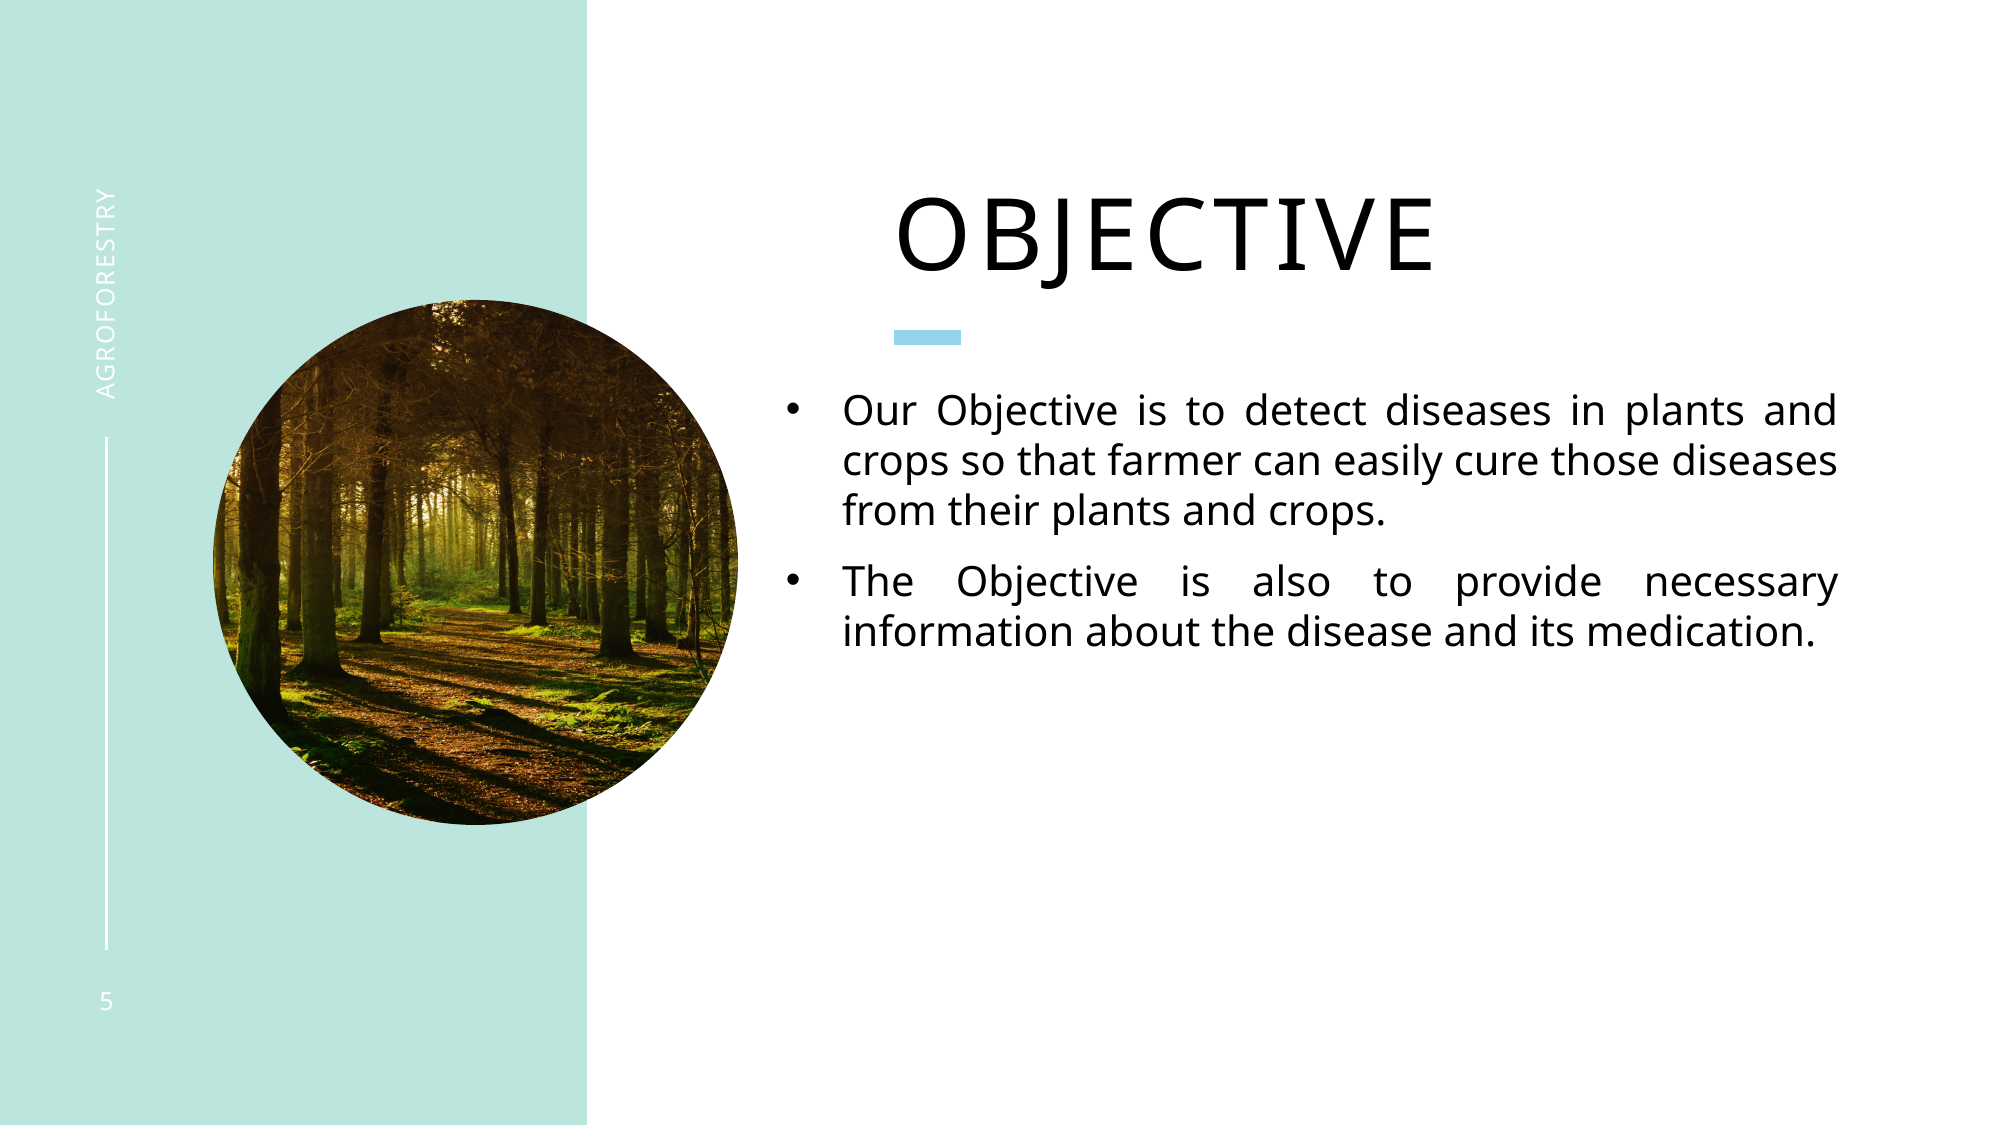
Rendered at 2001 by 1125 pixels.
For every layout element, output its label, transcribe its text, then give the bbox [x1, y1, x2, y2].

title OBJECTIVE [893, 184, 1839, 275]
slide_number 5 [68, 987, 144, 1018]
list Our Objective is to detect diseases in plants and crops so that farmer can easily cure those diseases from their plants and crops. The Objective is also to provide necessary information about the disease and its medication. [785, 383, 1839, 1058]
picture [212, 299, 738, 825]
footer agroforestry [90, 107, 122, 400]
